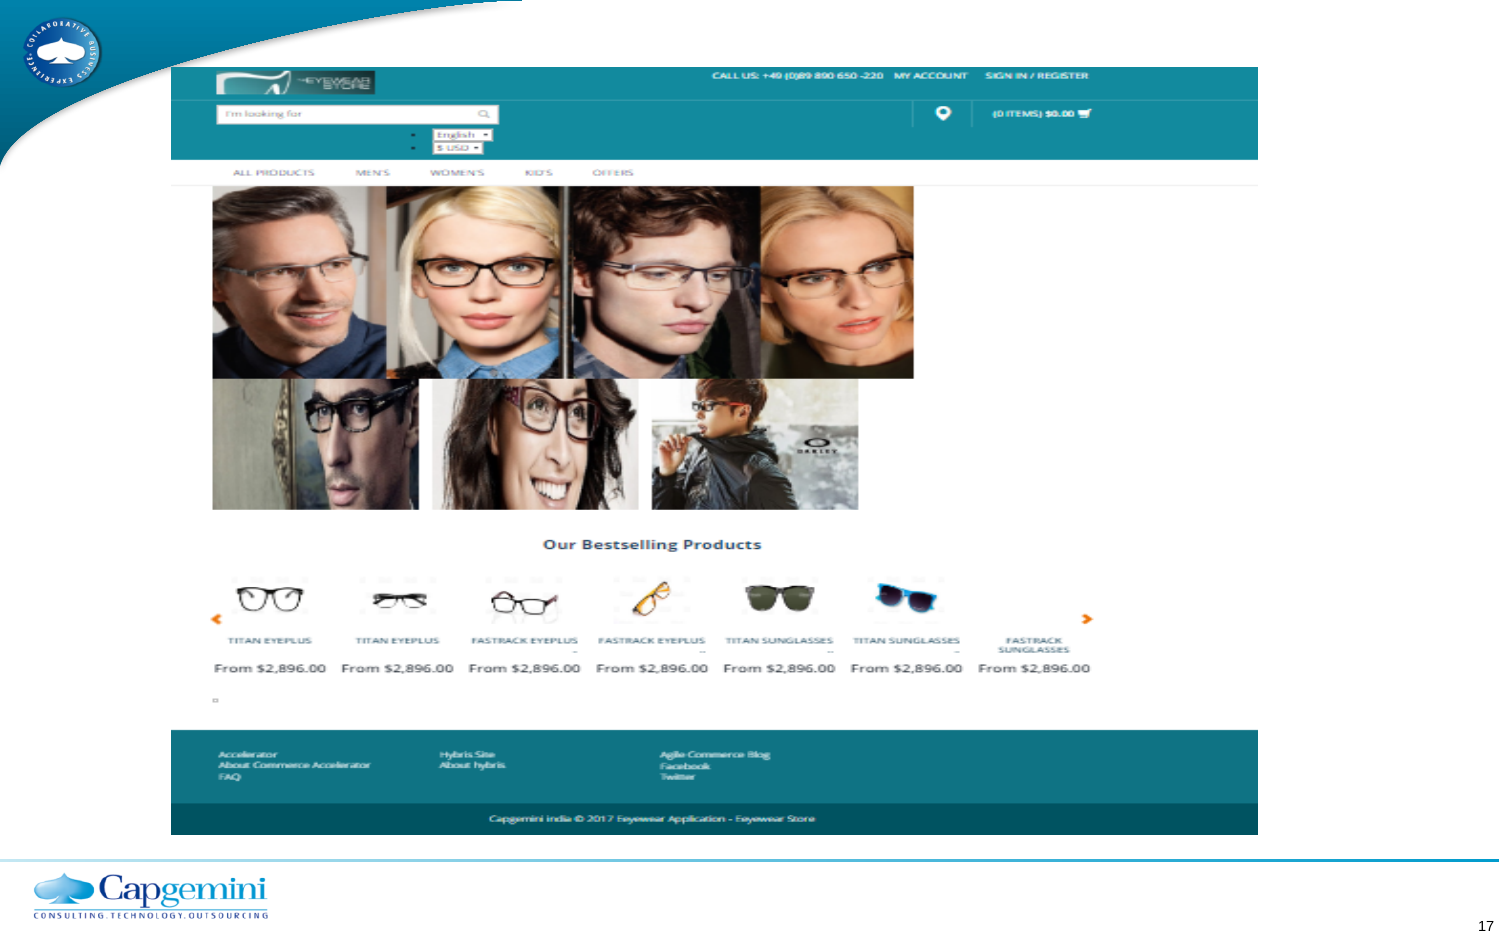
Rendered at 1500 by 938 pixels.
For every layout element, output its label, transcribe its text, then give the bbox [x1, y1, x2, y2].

picture [25, 19, 101, 86]
picture [32, 872, 269, 919]
slide_number 17 [1470, 919, 1500, 936]
picture [170, 66, 1259, 836]
